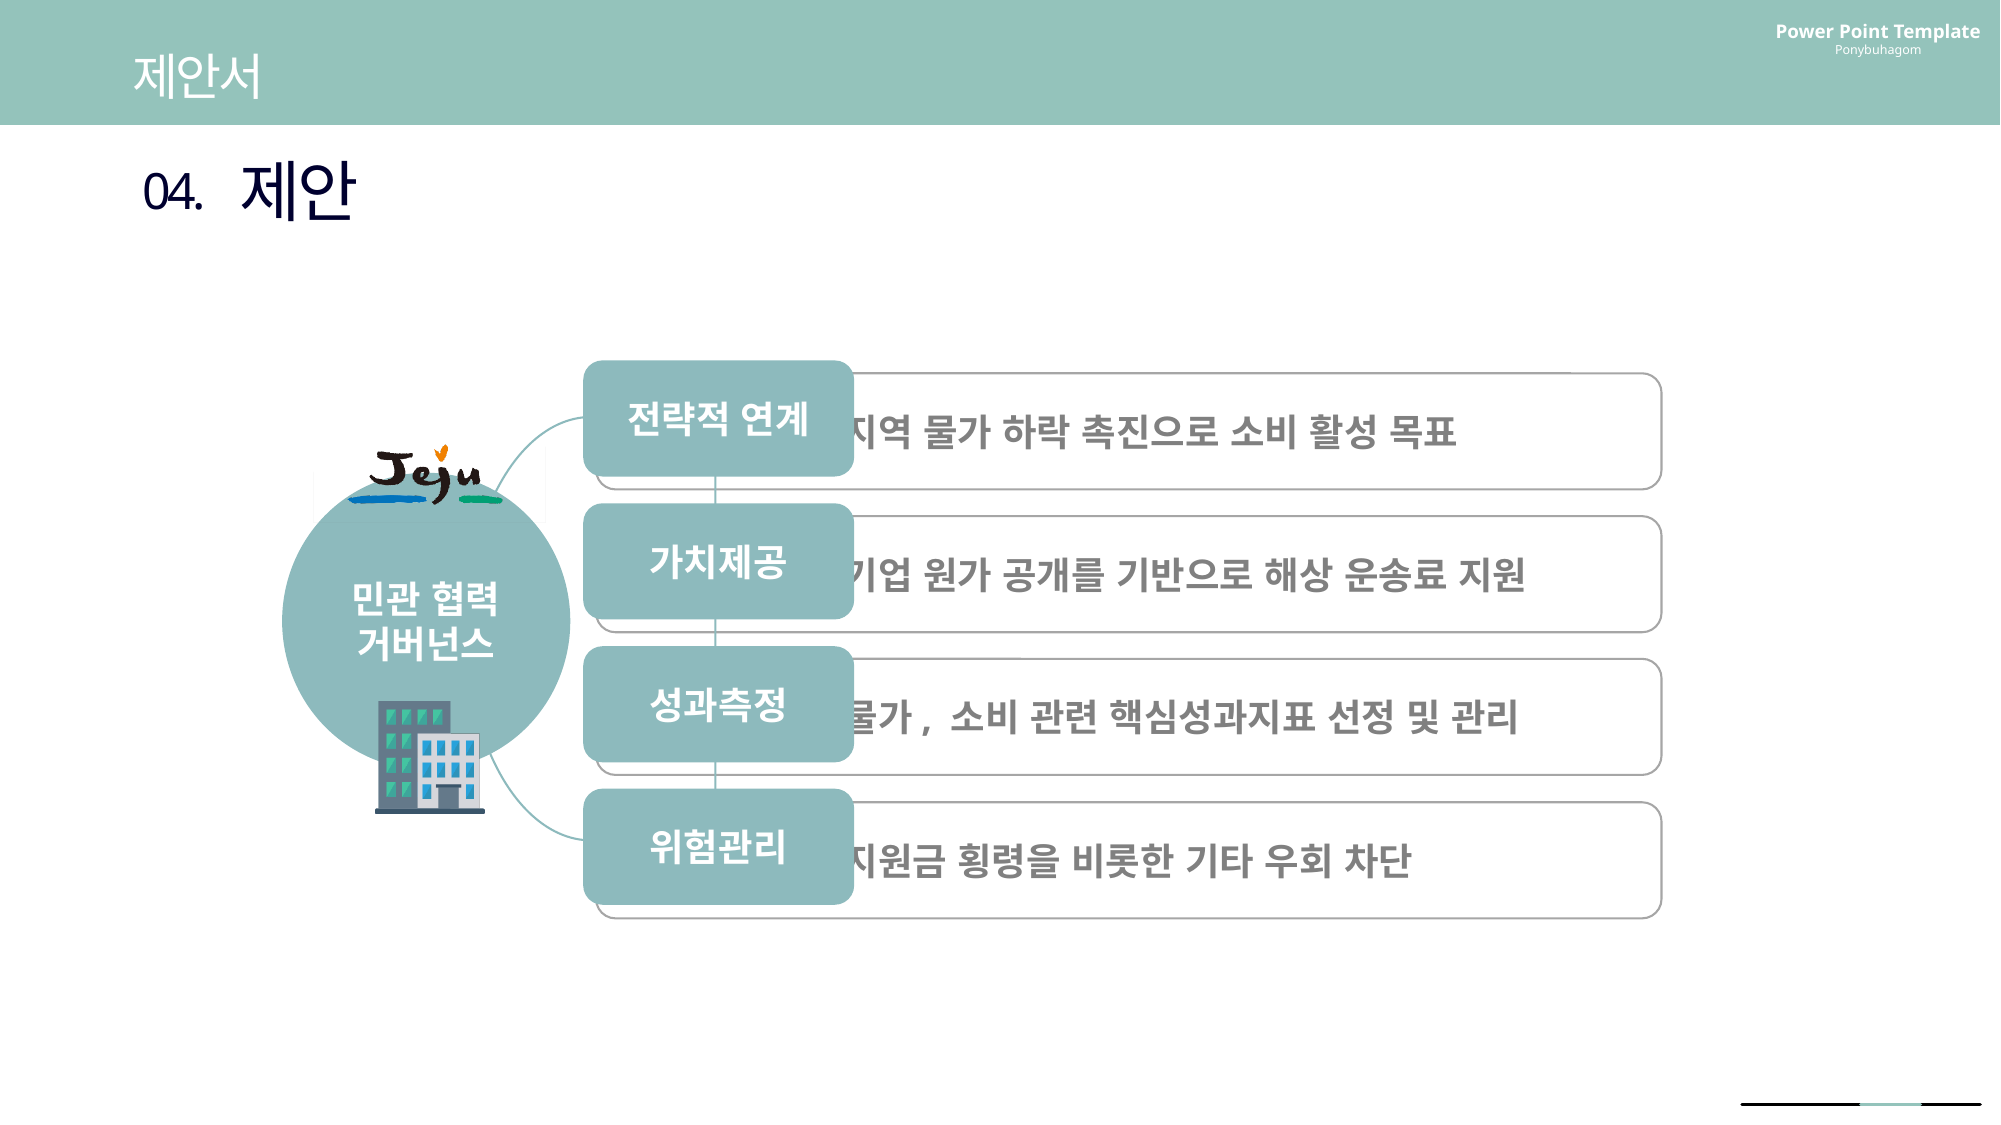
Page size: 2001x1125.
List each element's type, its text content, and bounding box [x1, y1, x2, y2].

text_box 성과측정 [582, 645, 856, 764]
picture [373, 701, 486, 814]
text_box 기업 원가 공개를 기반으로 해상 운송료 지원 [717, 515, 1663, 634]
text_box 04. [127, 152, 221, 227]
text_box 가치제공 [582, 502, 856, 621]
text_box 민관 협력 거버넌스 [281, 524, 572, 761]
text_box 전략적 연계 [582, 359, 856, 478]
text_box 지원금 횡령을 비롯한 기타 우회 차단 [596, 801, 1663, 920]
text_box Power Point Template Ponybuhagom [1760, 12, 1996, 65]
text_box 제안서 [117, 37, 280, 113]
picture [313, 432, 546, 524]
text_box 물가, 소비 관련 핵심성과지표 선정 및 관리 [717, 657, 1663, 776]
text_box 위험관리 [582, 787, 856, 906]
text_box 지역 물가 하락 촉진으로 소비 활성 목표 [717, 372, 1663, 491]
text_box [490, 416, 717, 841]
text_box 제안 [224, 142, 374, 237]
